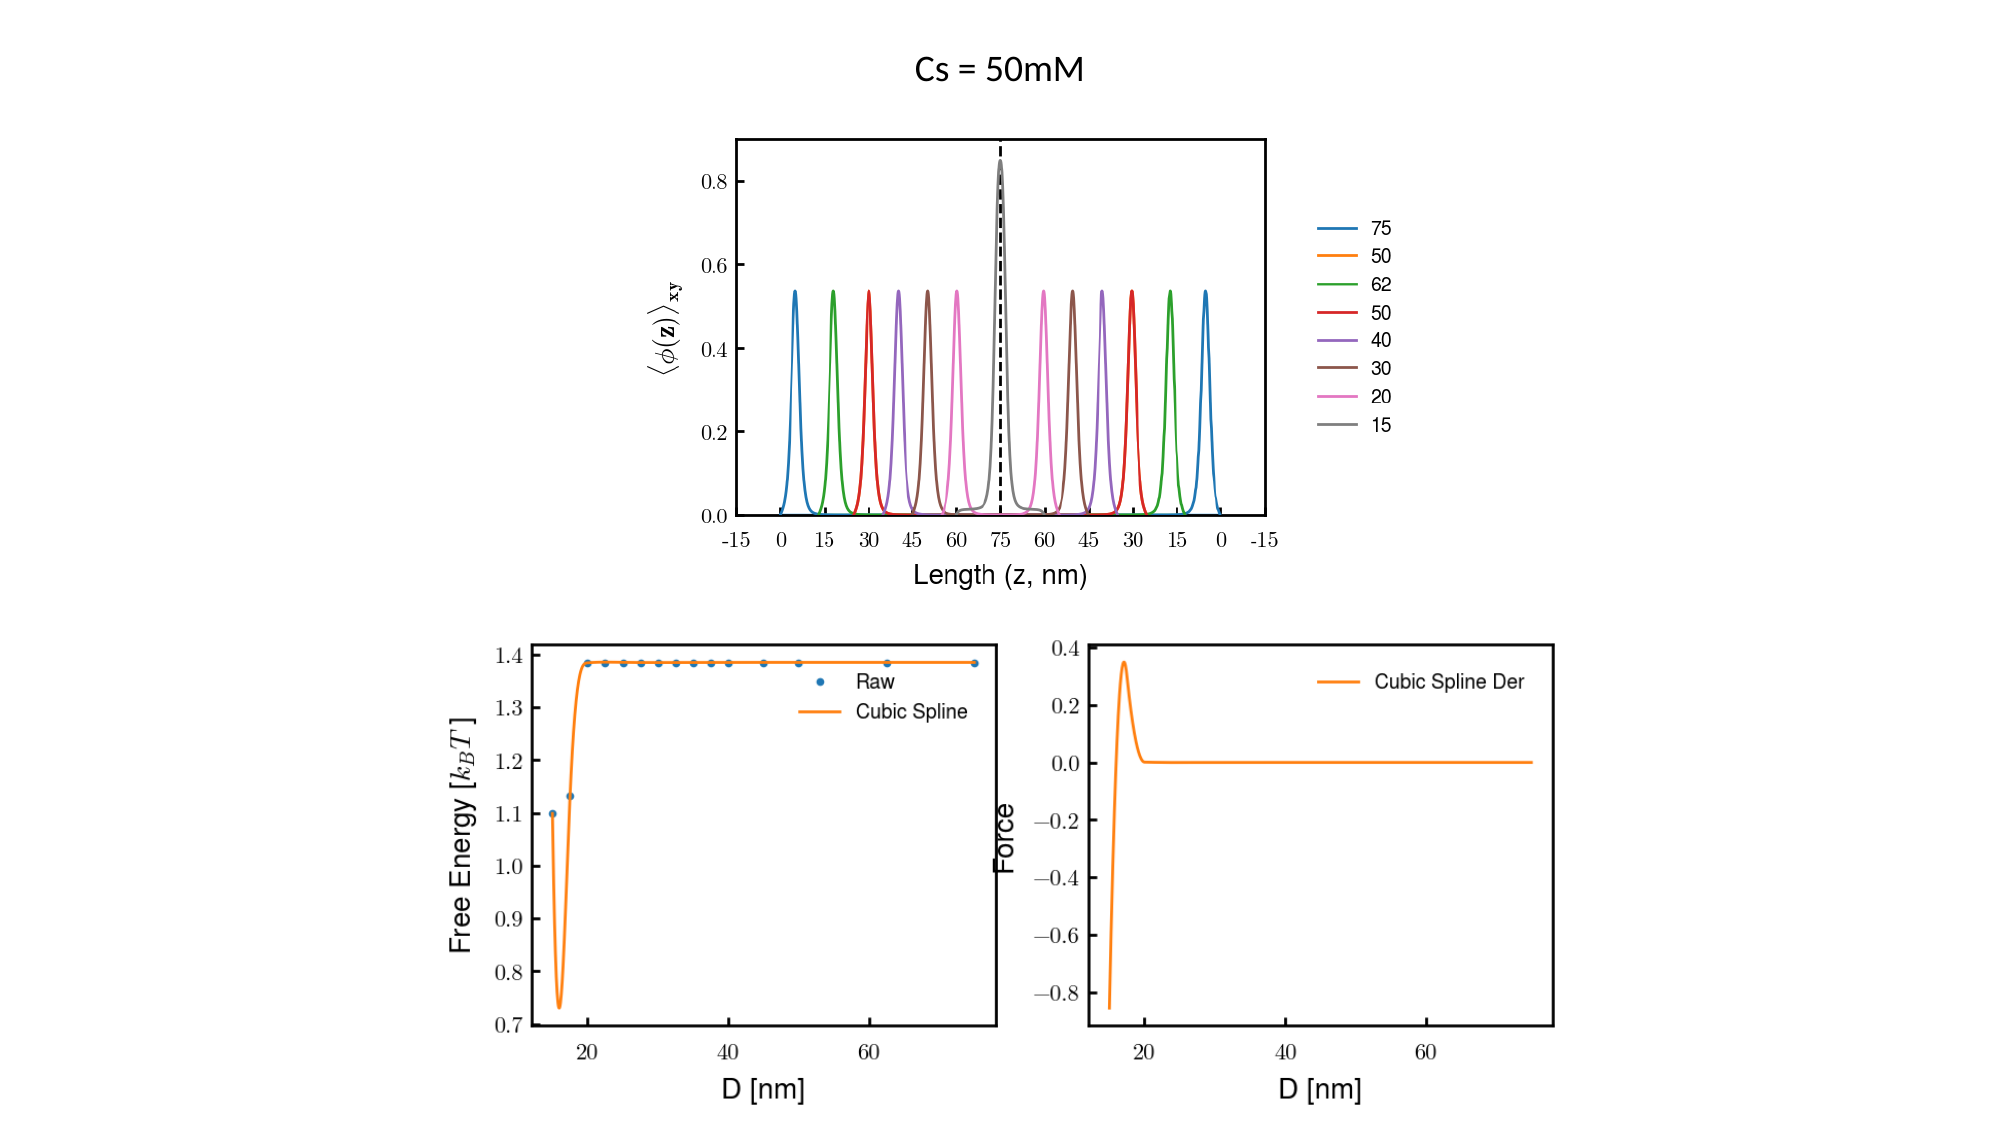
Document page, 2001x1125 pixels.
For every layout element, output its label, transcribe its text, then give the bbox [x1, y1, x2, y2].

picture [637, 130, 1408, 598]
text_box Cs = 50mM [677, 36, 1323, 97]
picture [438, 630, 1562, 1114]
